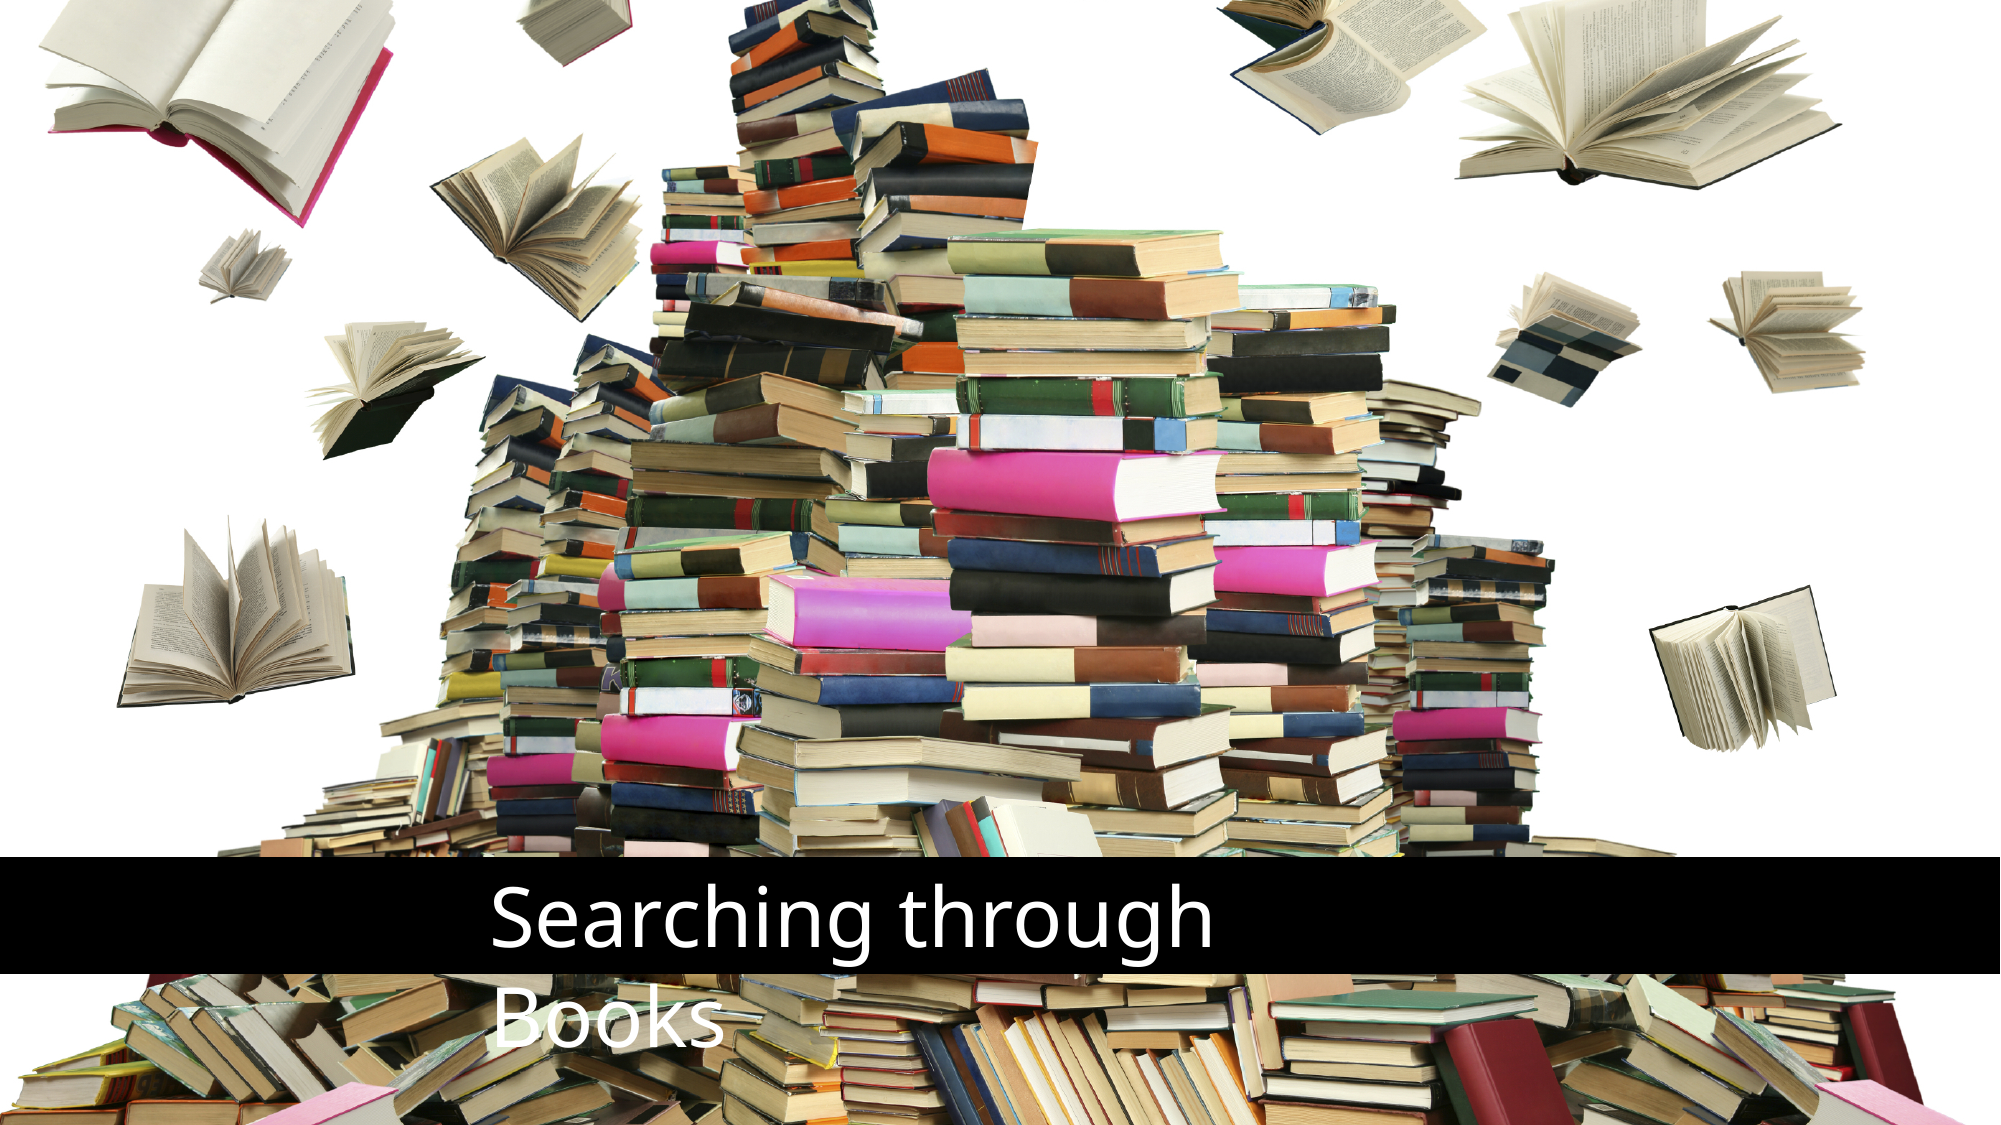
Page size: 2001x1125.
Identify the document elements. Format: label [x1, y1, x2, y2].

text_box [1995, 857, 2000, 974]
picture [0, 0, 1990, 1125]
